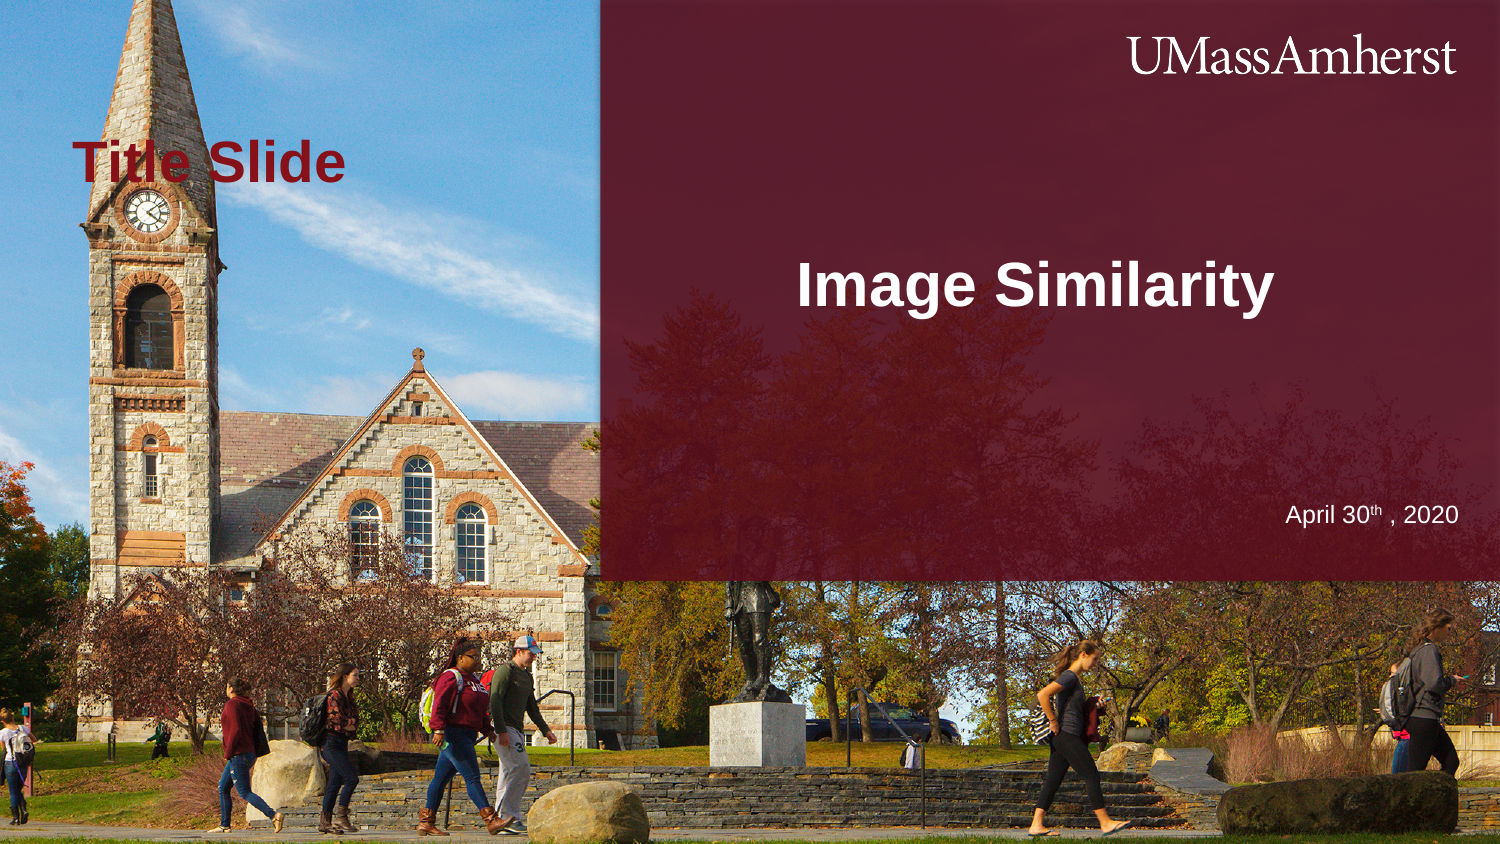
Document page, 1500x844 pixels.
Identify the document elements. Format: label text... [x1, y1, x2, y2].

text_box [600, 0, 1500, 582]
title Title Slide [72, 53, 1352, 195]
picture [1122, 33, 1472, 80]
picture [0, 0, 1500, 844]
text_box Image Similarity [796, 244, 1500, 320]
text_box April 30th , 2020 [815, 498, 1460, 556]
